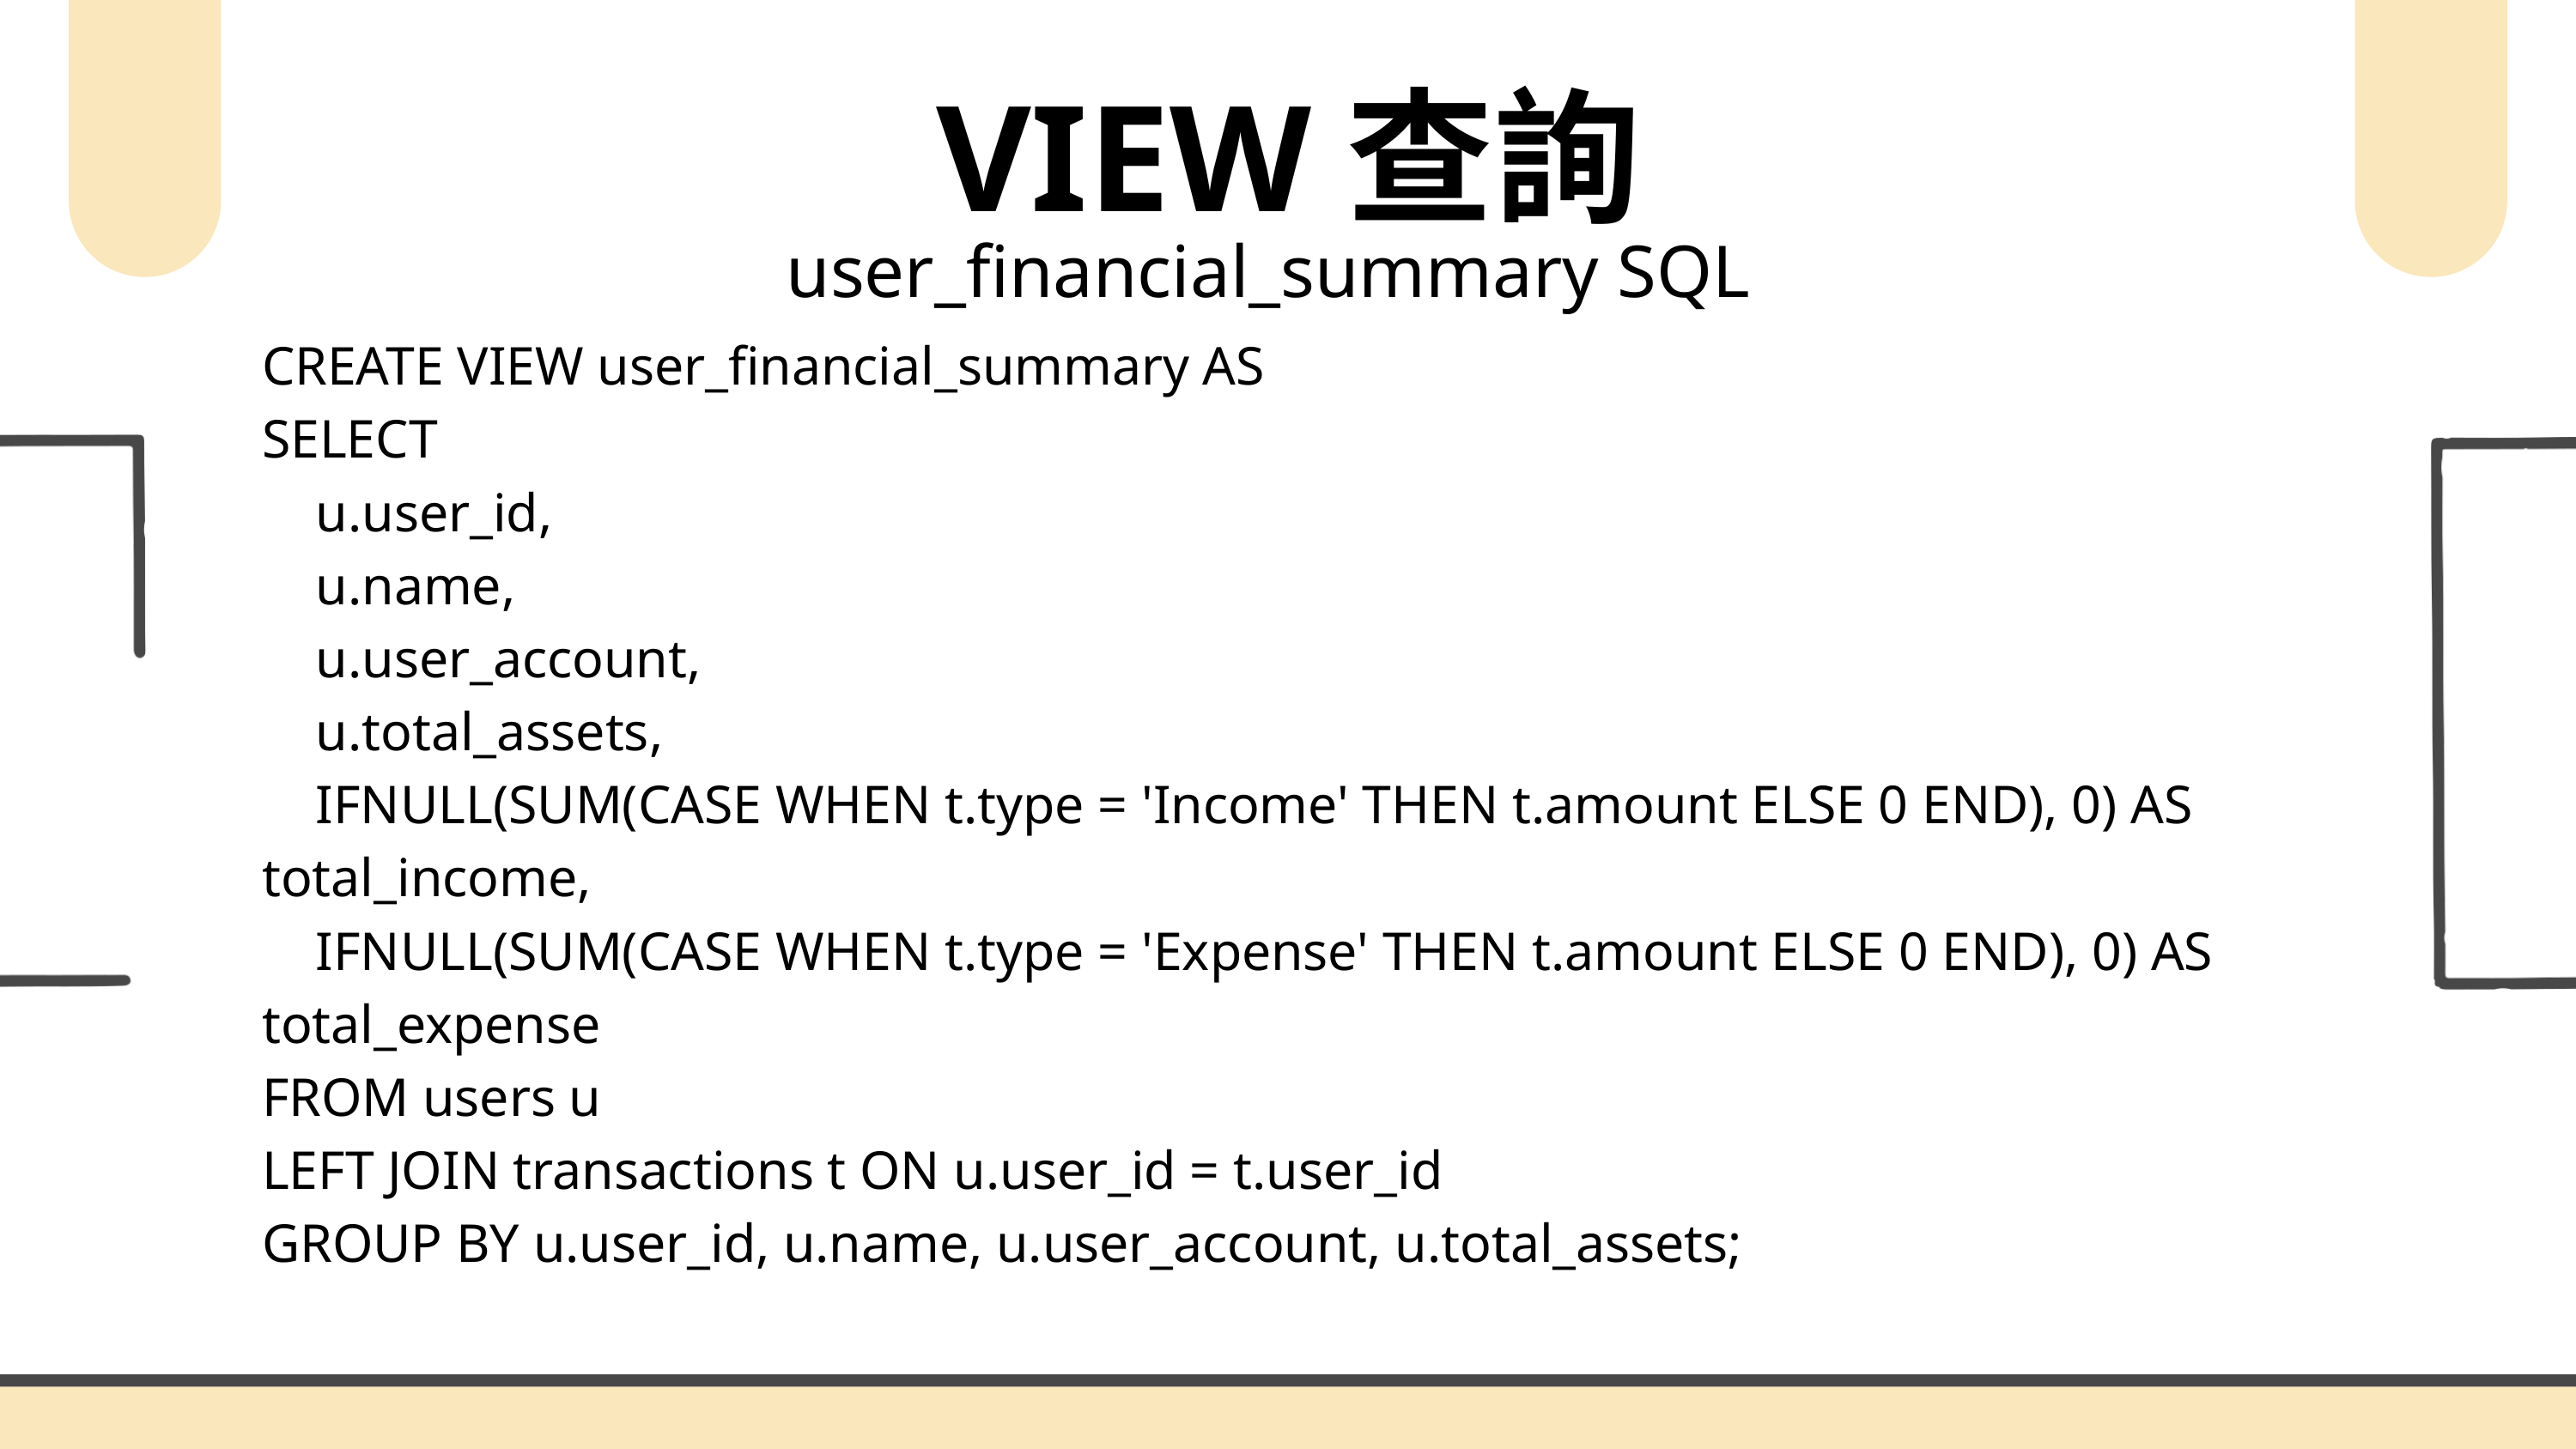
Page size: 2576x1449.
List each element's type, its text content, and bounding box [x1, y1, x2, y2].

text_box VIEW查詢 [686, 35, 1890, 241]
text_box [0, 434, 146, 990]
text_box [2432, 434, 2576, 990]
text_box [68, 0, 222, 277]
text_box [0, 1379, 2576, 1449]
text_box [2354, 0, 2508, 277]
text_box CREATE VIEW user_financial_summary AS SELECT u.user_id, u.name, u.user_account, u.total_assets, IFNULL(SUM(CASE WHEN t.type = 'Income' THEN t.amount ELSE 0 END), 0) AS total_income, IFNULL(SUM(CASE WHEN t.type = 'Expense' THEN t.amount ELSE 0 END), 0) AS total_expense FROM users u LEFT JOIN transactions t ON u.user_id = t.user_id GROUP BY u.user_id, u.name, u.user_account, u.total_assets; [261, 322, 2432, 1273]
text_box user_financial_summary SQL [786, 211, 1790, 312]
